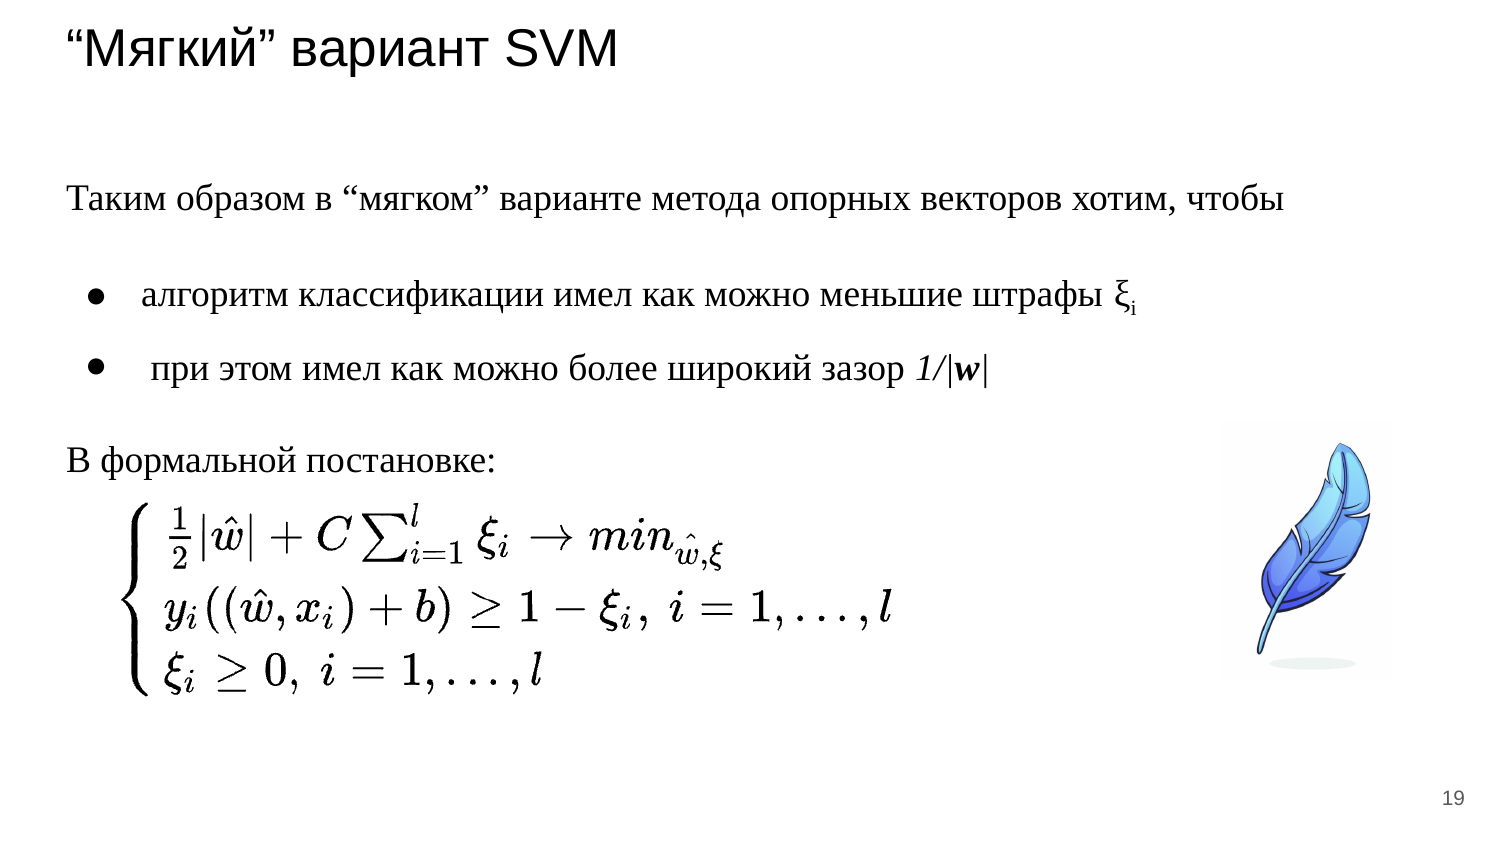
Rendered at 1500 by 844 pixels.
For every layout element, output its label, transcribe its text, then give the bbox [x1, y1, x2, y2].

picture [1220, 420, 1392, 678]
list Таким образом в “мягком” варианте метода опорных векторов хотим, чтобы алгоритм классификации имел как можно меньшие штрафы ξi при этом имел как можно более широкий зазор 1/|w| В формальной постановке: [51, 151, 1449, 712]
title “Мягкий” вариант SVM [51, 0, 1449, 92]
slide_number ‹#› [1389, 764, 1480, 830]
picture [112, 499, 900, 700]
